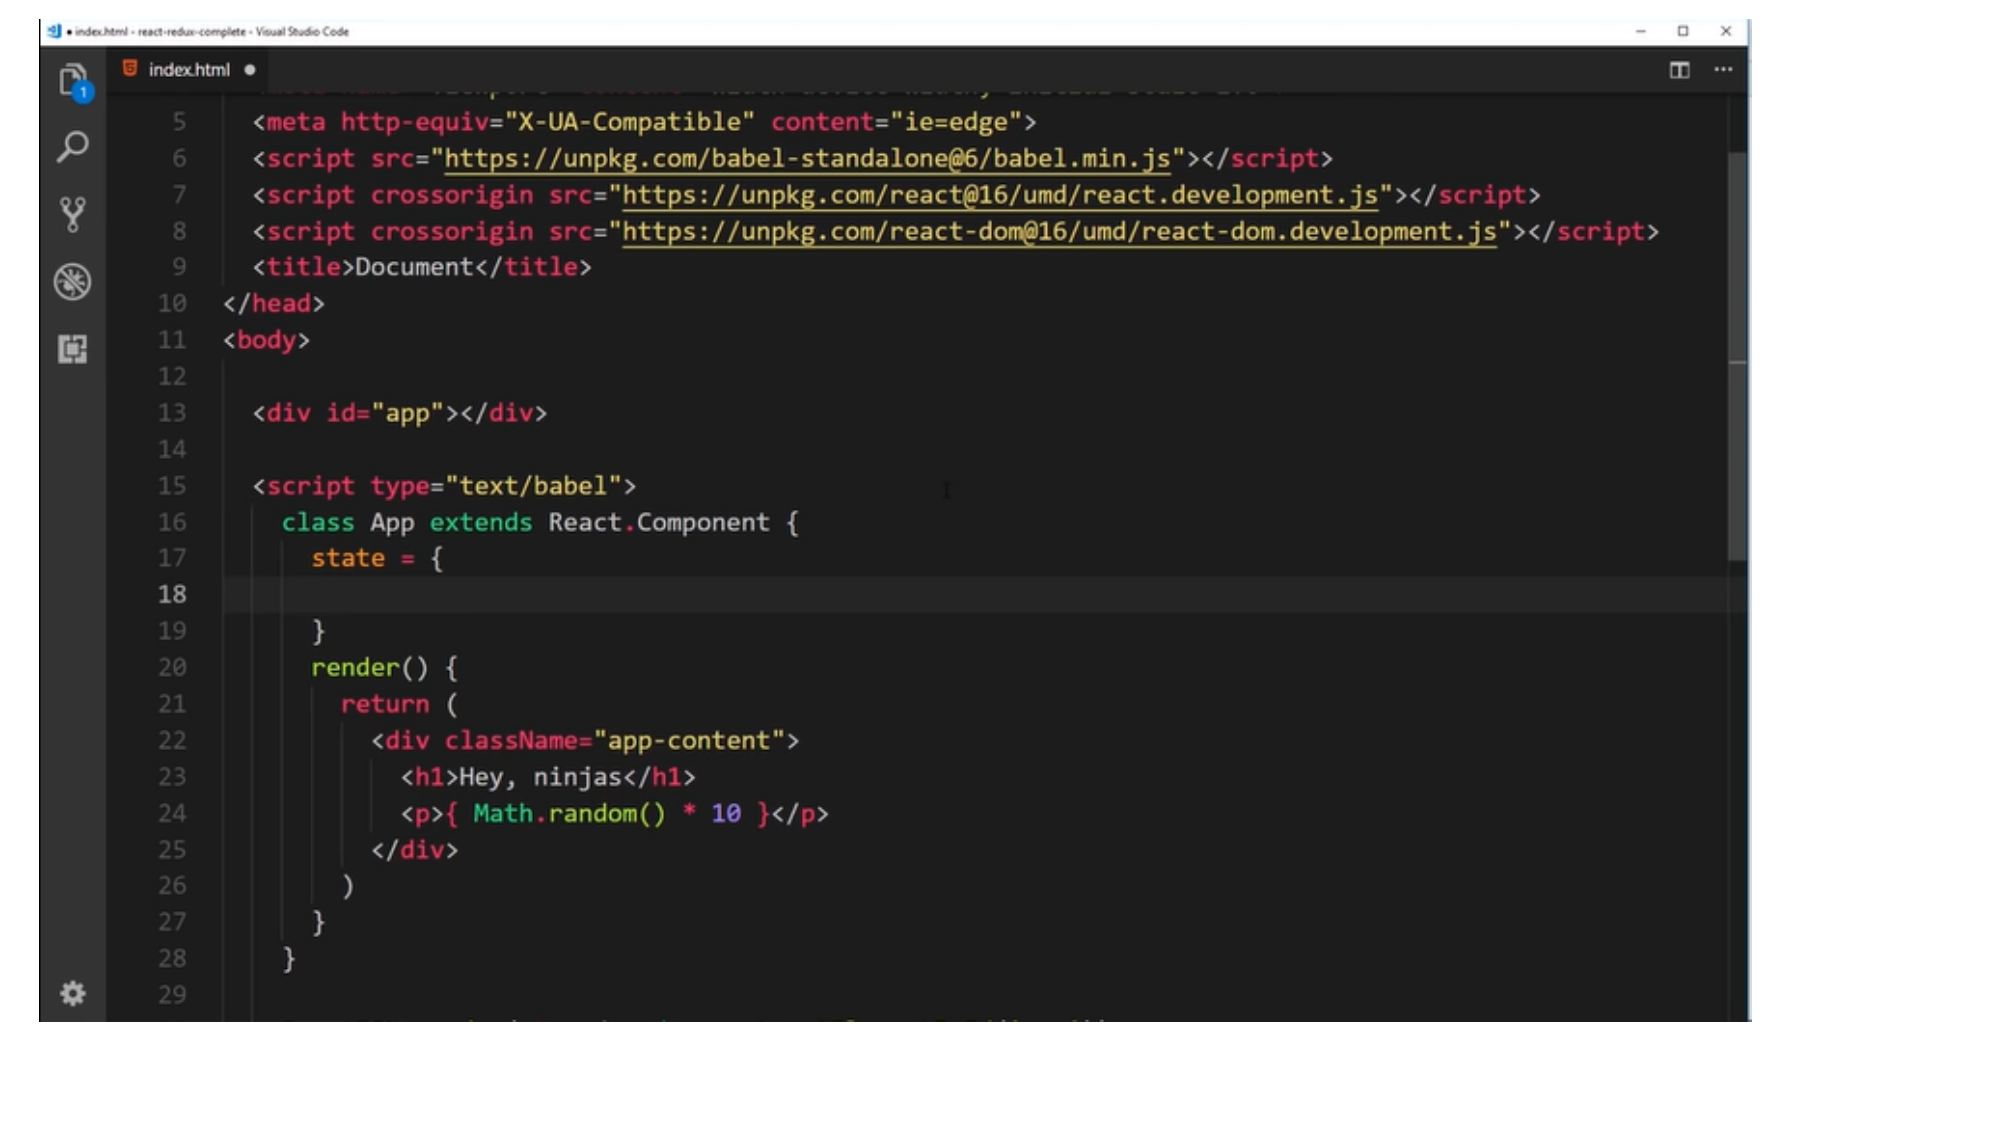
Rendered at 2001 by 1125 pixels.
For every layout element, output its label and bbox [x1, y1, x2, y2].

picture [39, 19, 1752, 1023]
